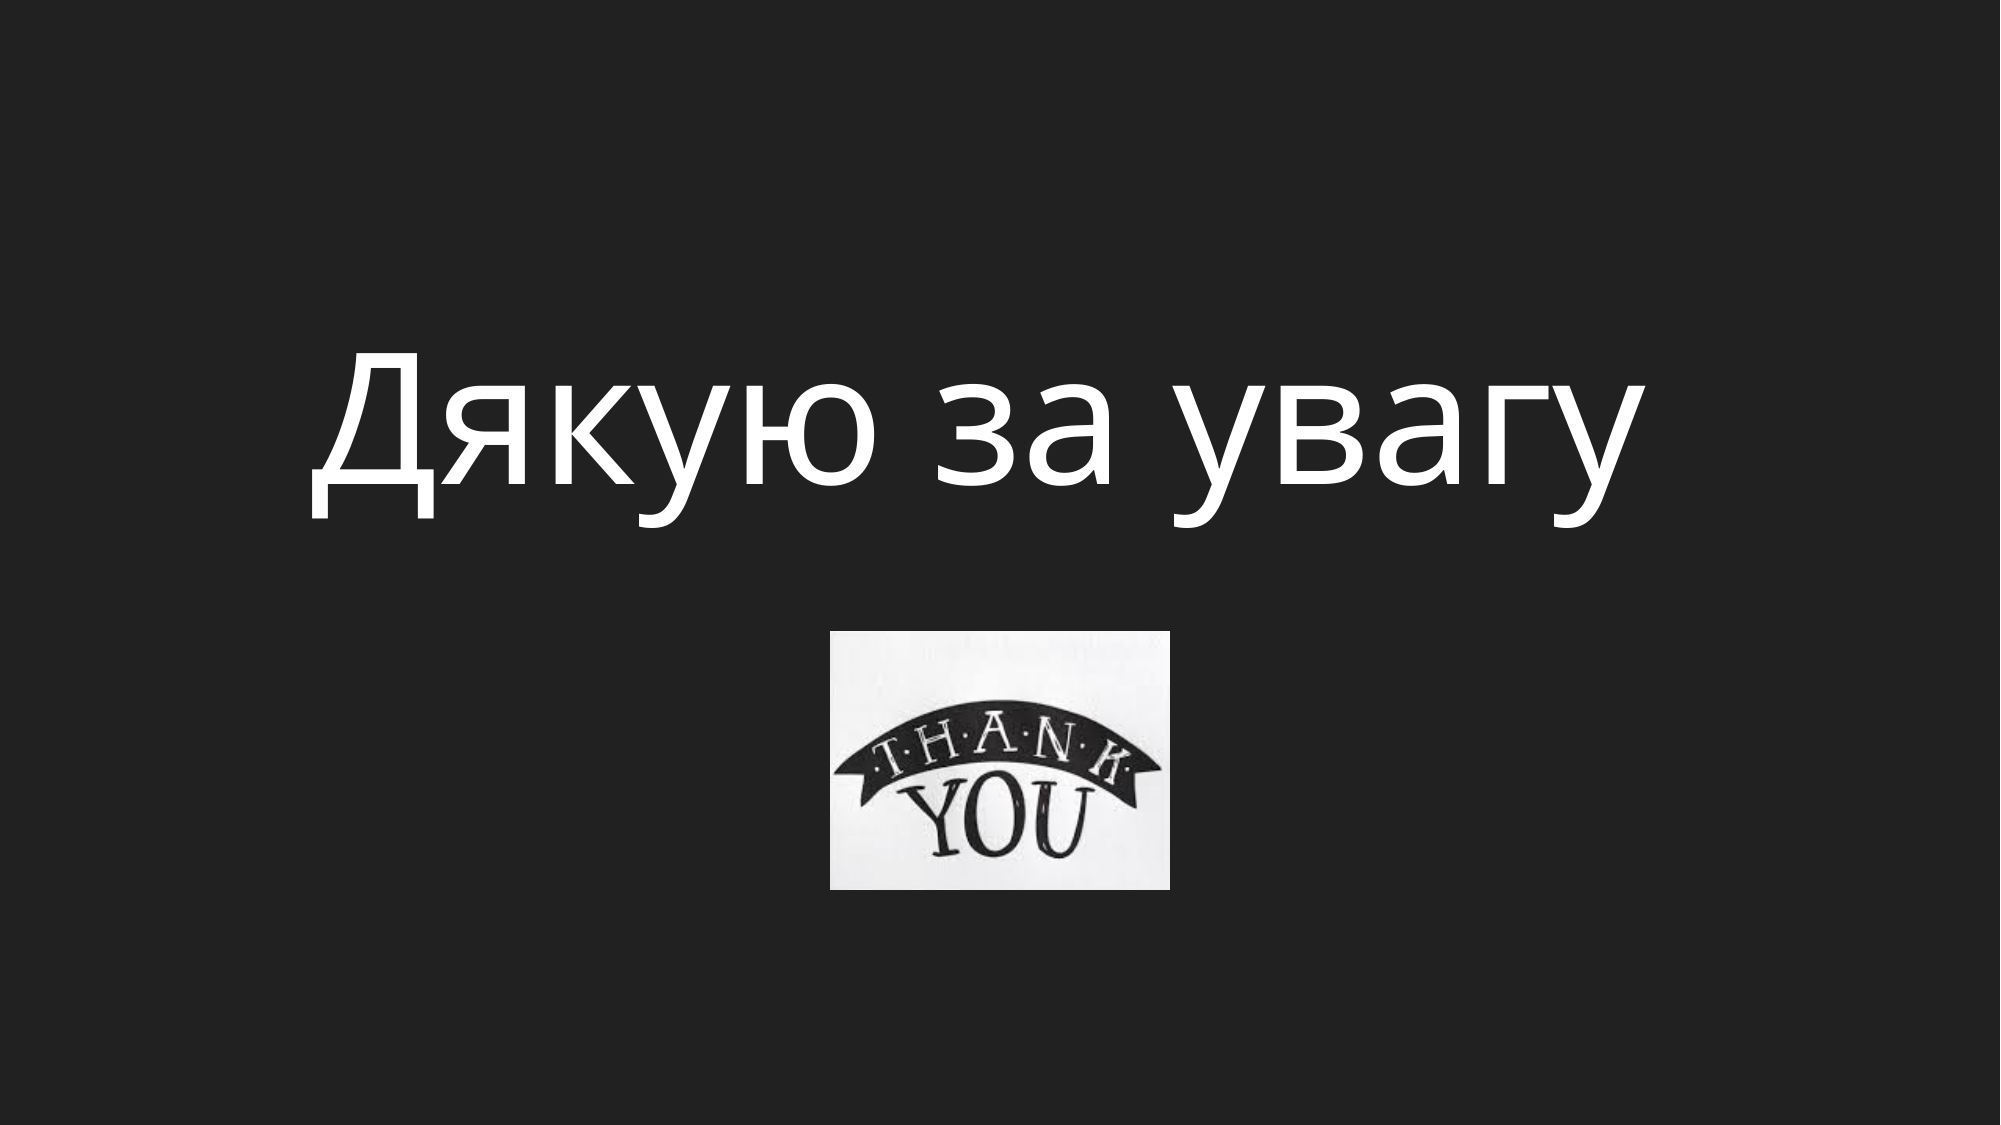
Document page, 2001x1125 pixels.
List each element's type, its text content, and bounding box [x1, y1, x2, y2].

picture [830, 631, 1170, 890]
text_box Дякую за увагу [132, 294, 1827, 612]
